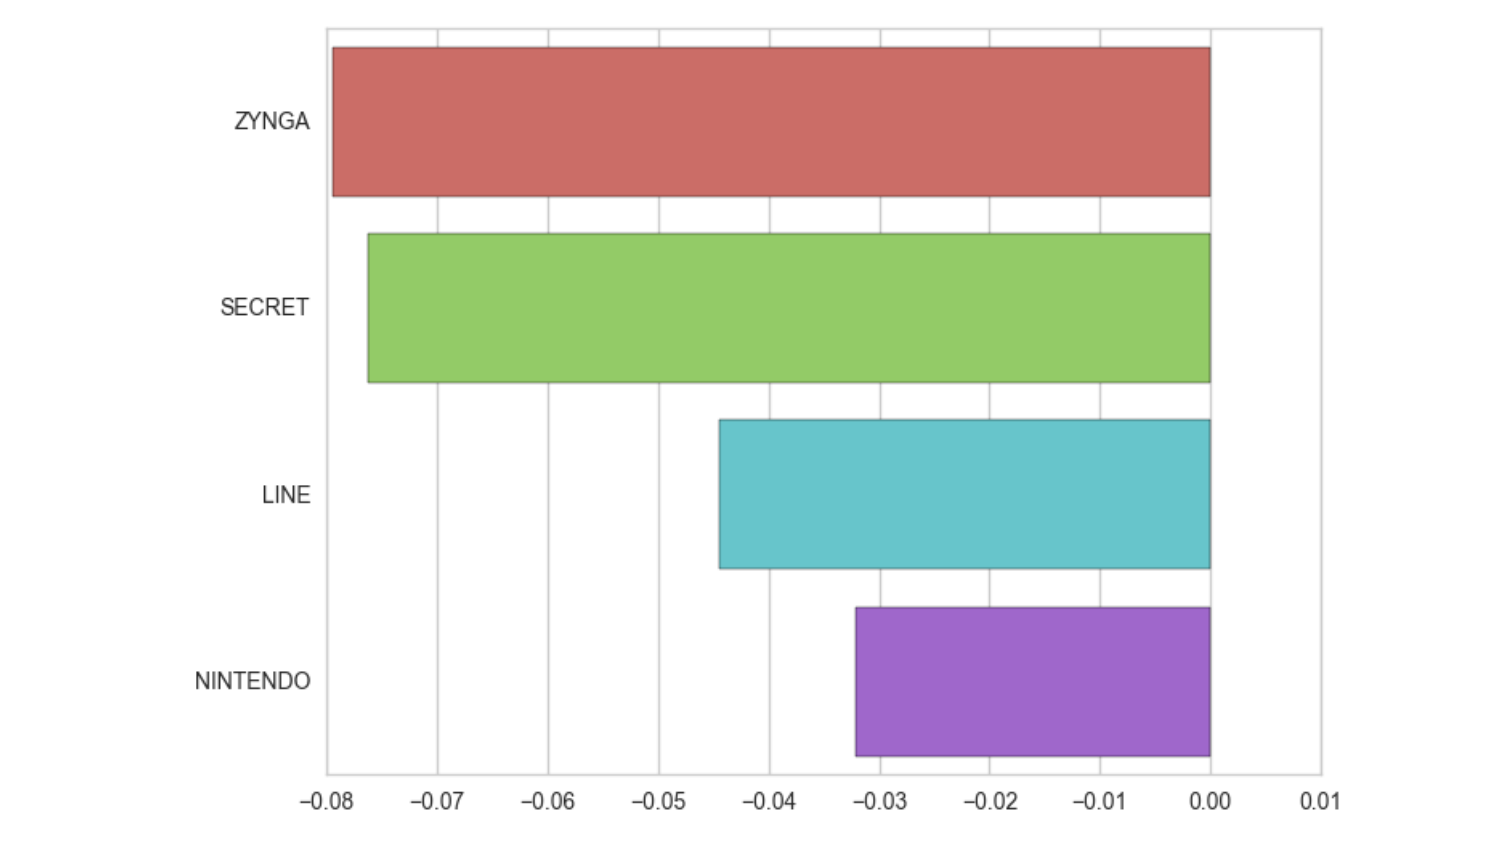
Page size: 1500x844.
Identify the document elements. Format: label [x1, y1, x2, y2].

picture [179, 13, 1359, 829]
